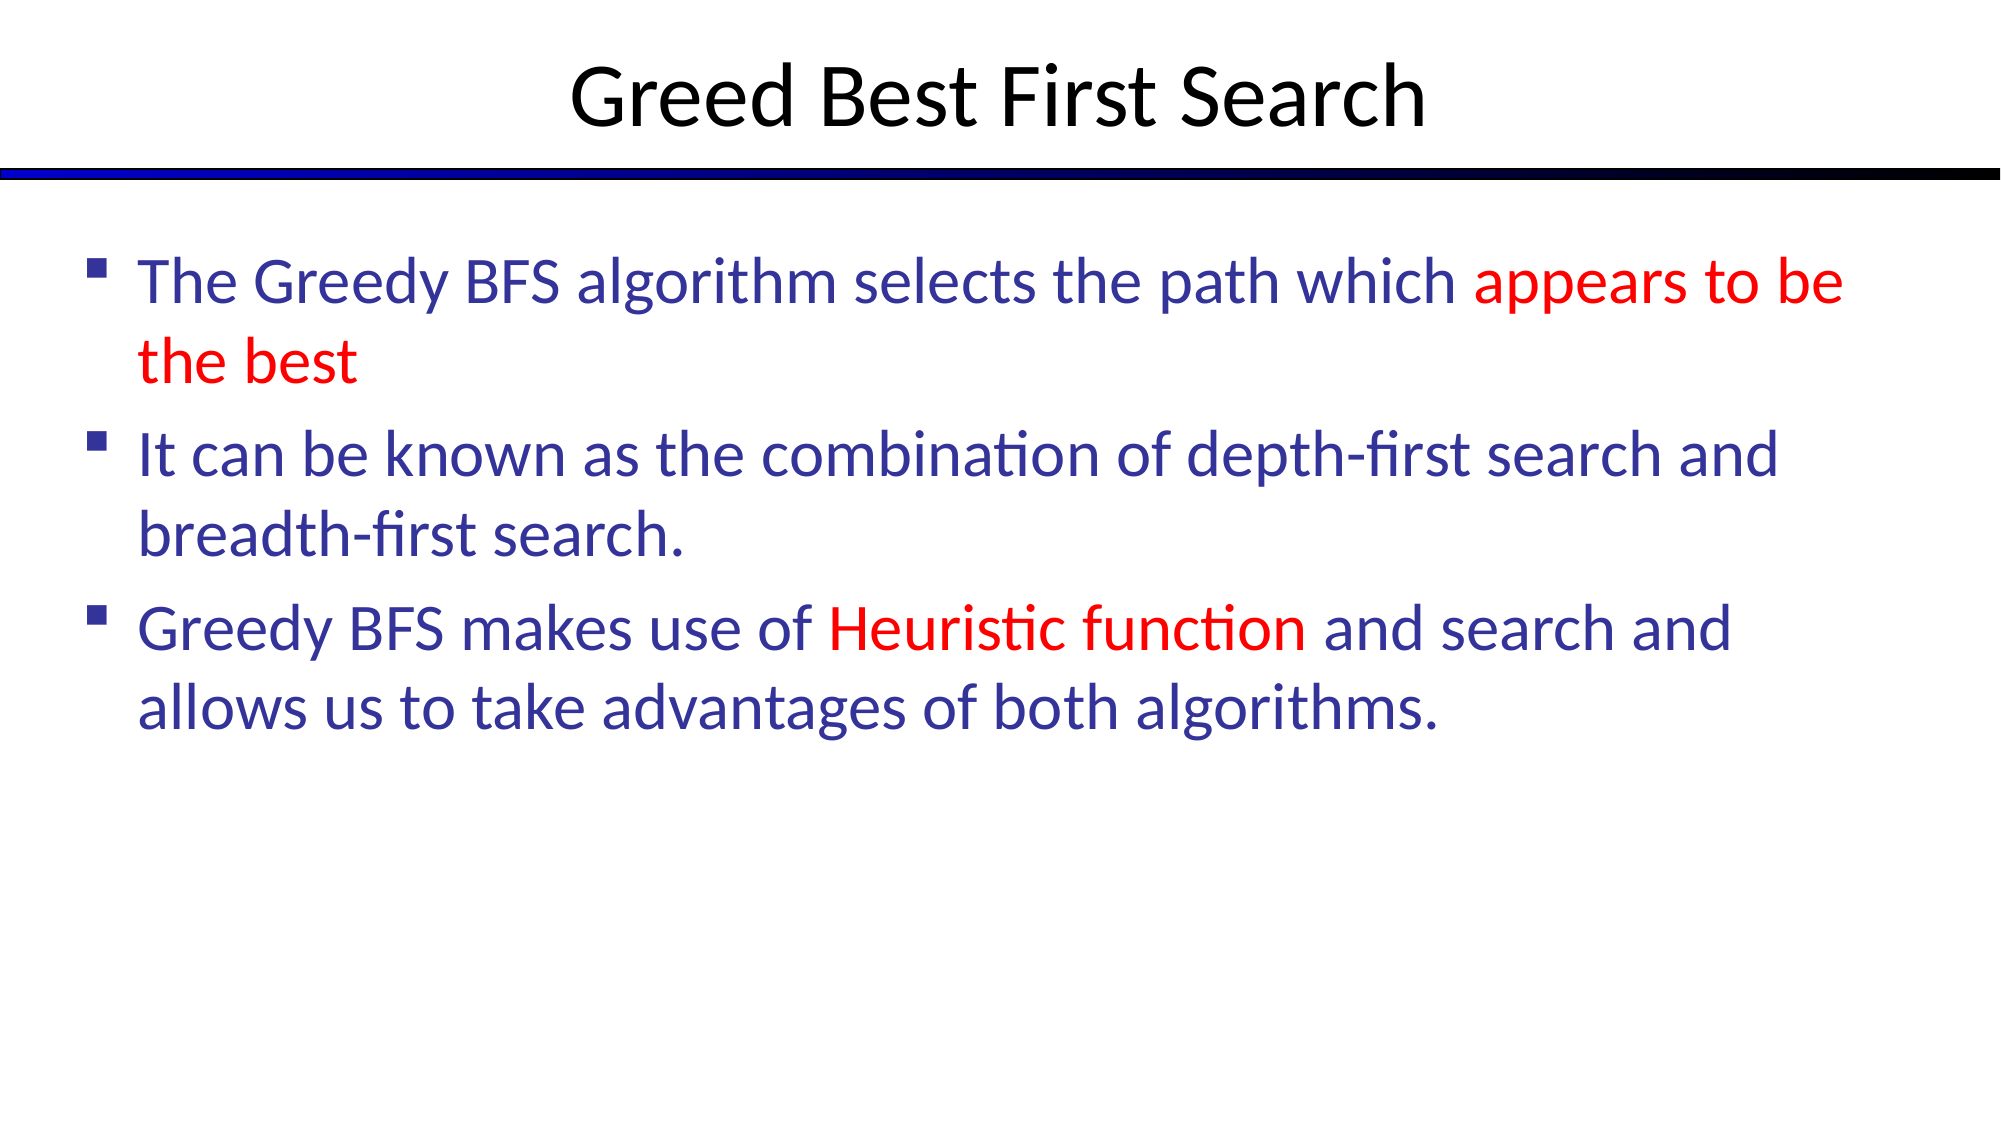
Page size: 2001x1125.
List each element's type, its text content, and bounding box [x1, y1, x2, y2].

list The Greedy BFS algorithm selects the path which appears to be the best It can be known as the combination of depth-first search and breadth-first search. Greedy BFS makes use of Heuristic function and search and allows us to take advantages of both algorithms. [66, 228, 1934, 1006]
title Greed Best First Search [0, 0, 2000, 184]
